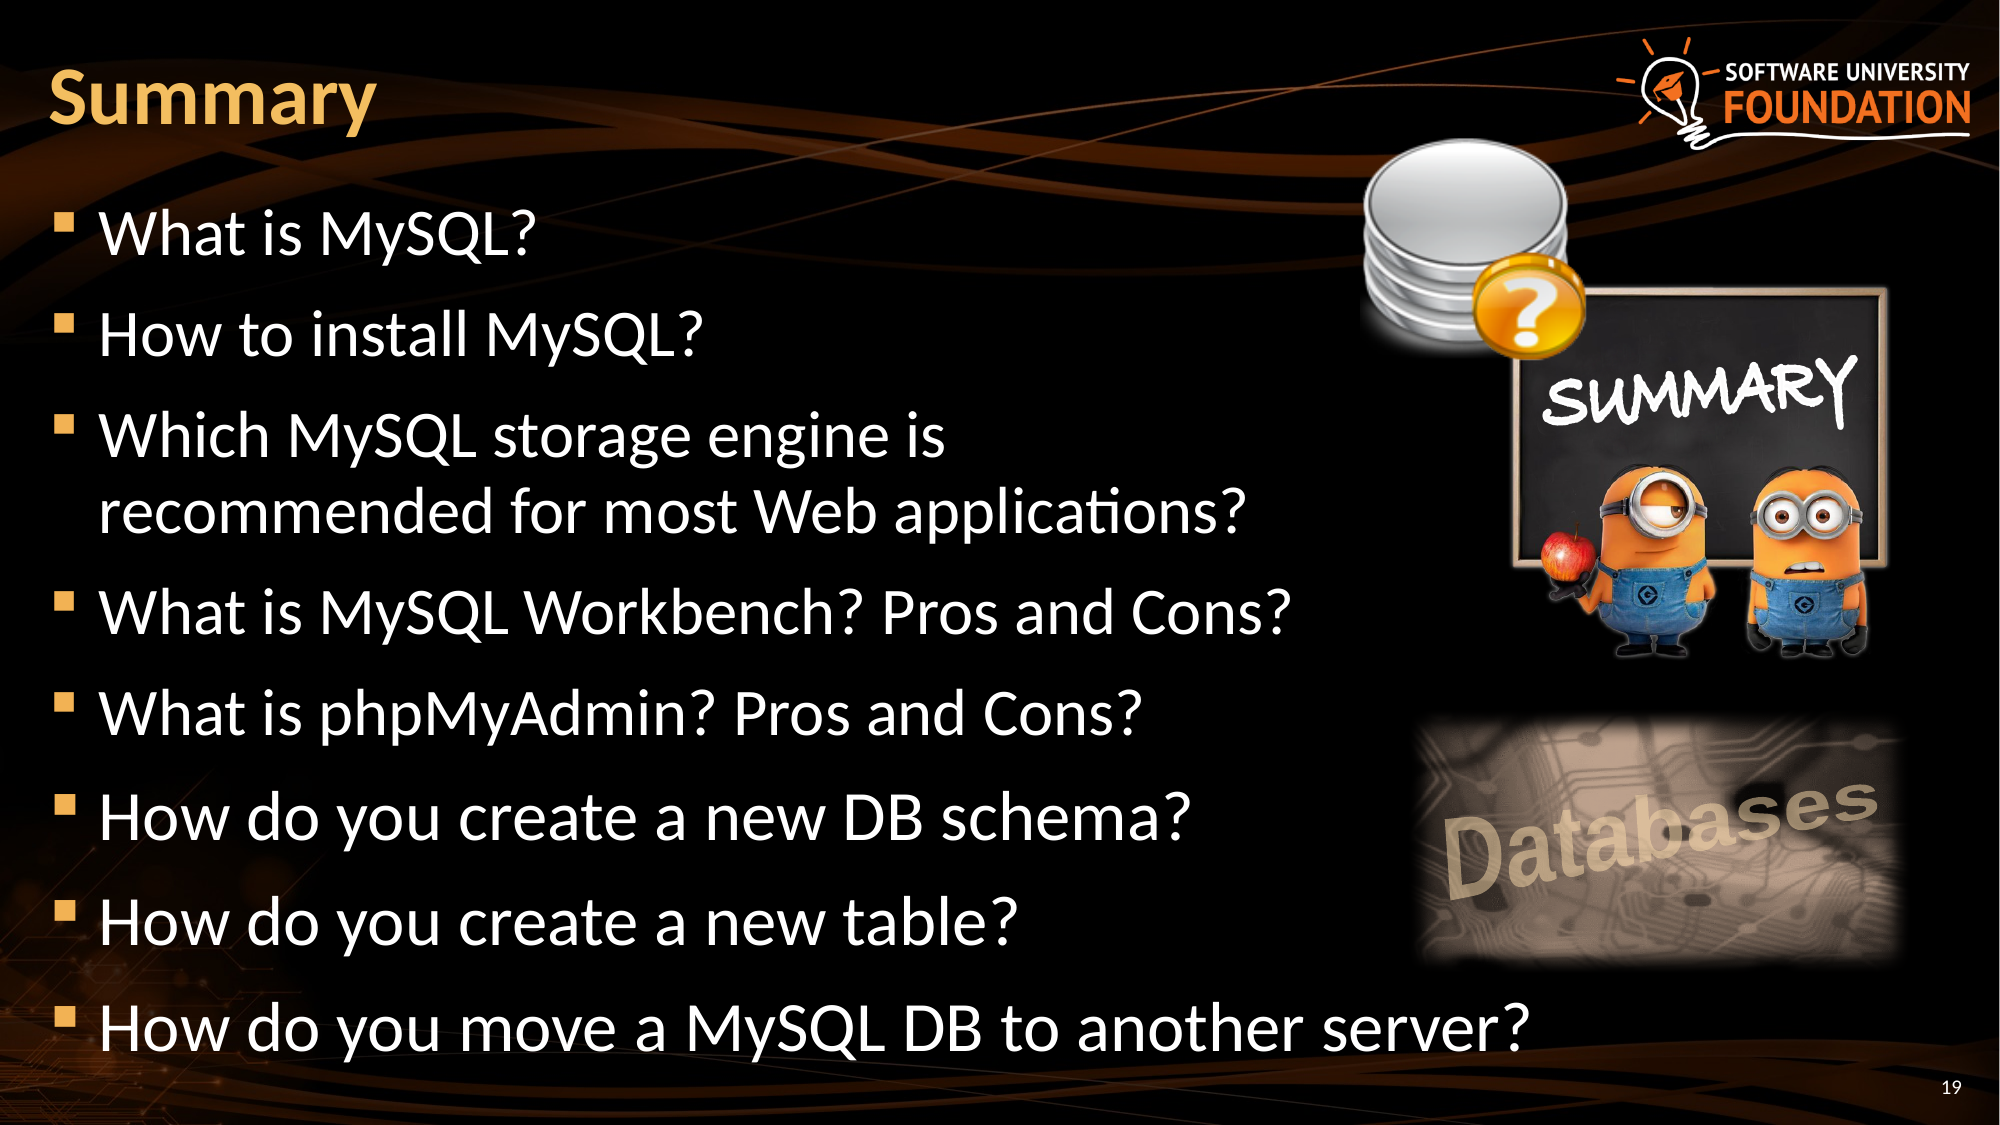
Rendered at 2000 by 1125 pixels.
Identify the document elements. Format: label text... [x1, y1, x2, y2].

title Summary [30, 6, 1602, 189]
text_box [1406, 707, 1913, 975]
list What is MySQL? How to install MySQL? Which MySQL storage engine is recommended for most Web applications? What is MySQL Workbench? Pros and Cons? What is phpMyAdmin? Pros and Cons? How do you create a new DB schema? How do you create a new table? How do you move a MySQL DB to another server? [31, 188, 1968, 1103]
picture [0, 0, 2000, 1125]
